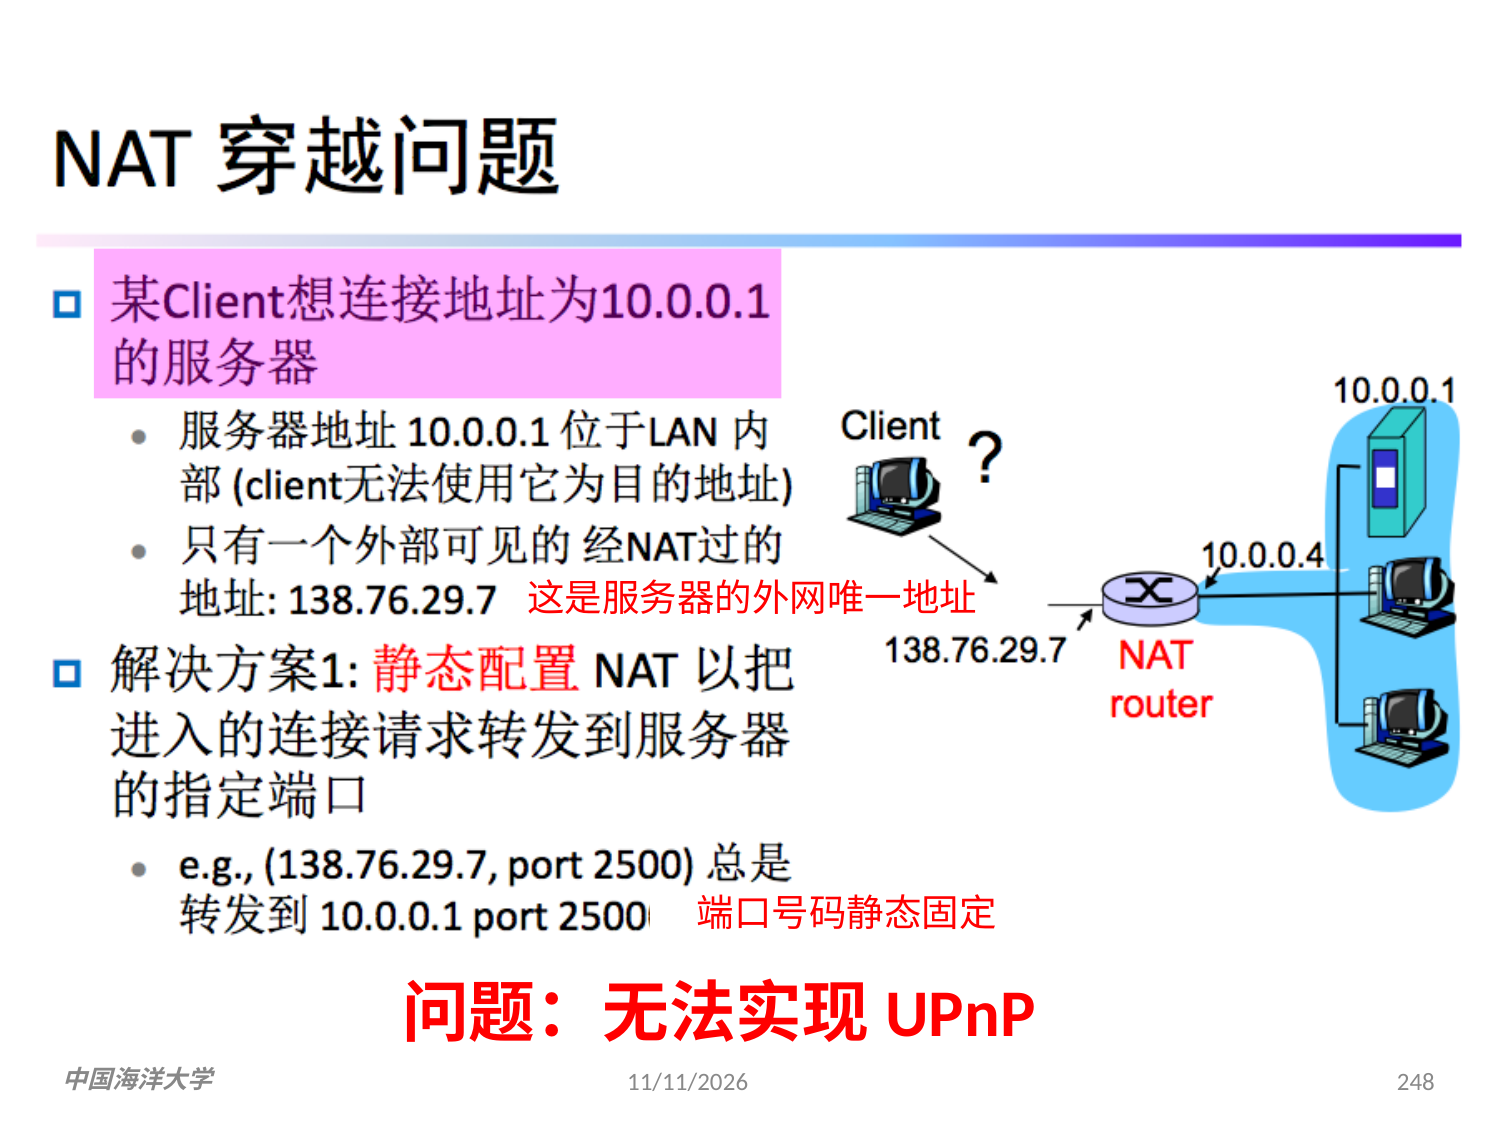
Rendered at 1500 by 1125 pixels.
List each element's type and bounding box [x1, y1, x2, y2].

text_box [387, 1038, 1300, 1058]
picture [0, 87, 1500, 1038]
